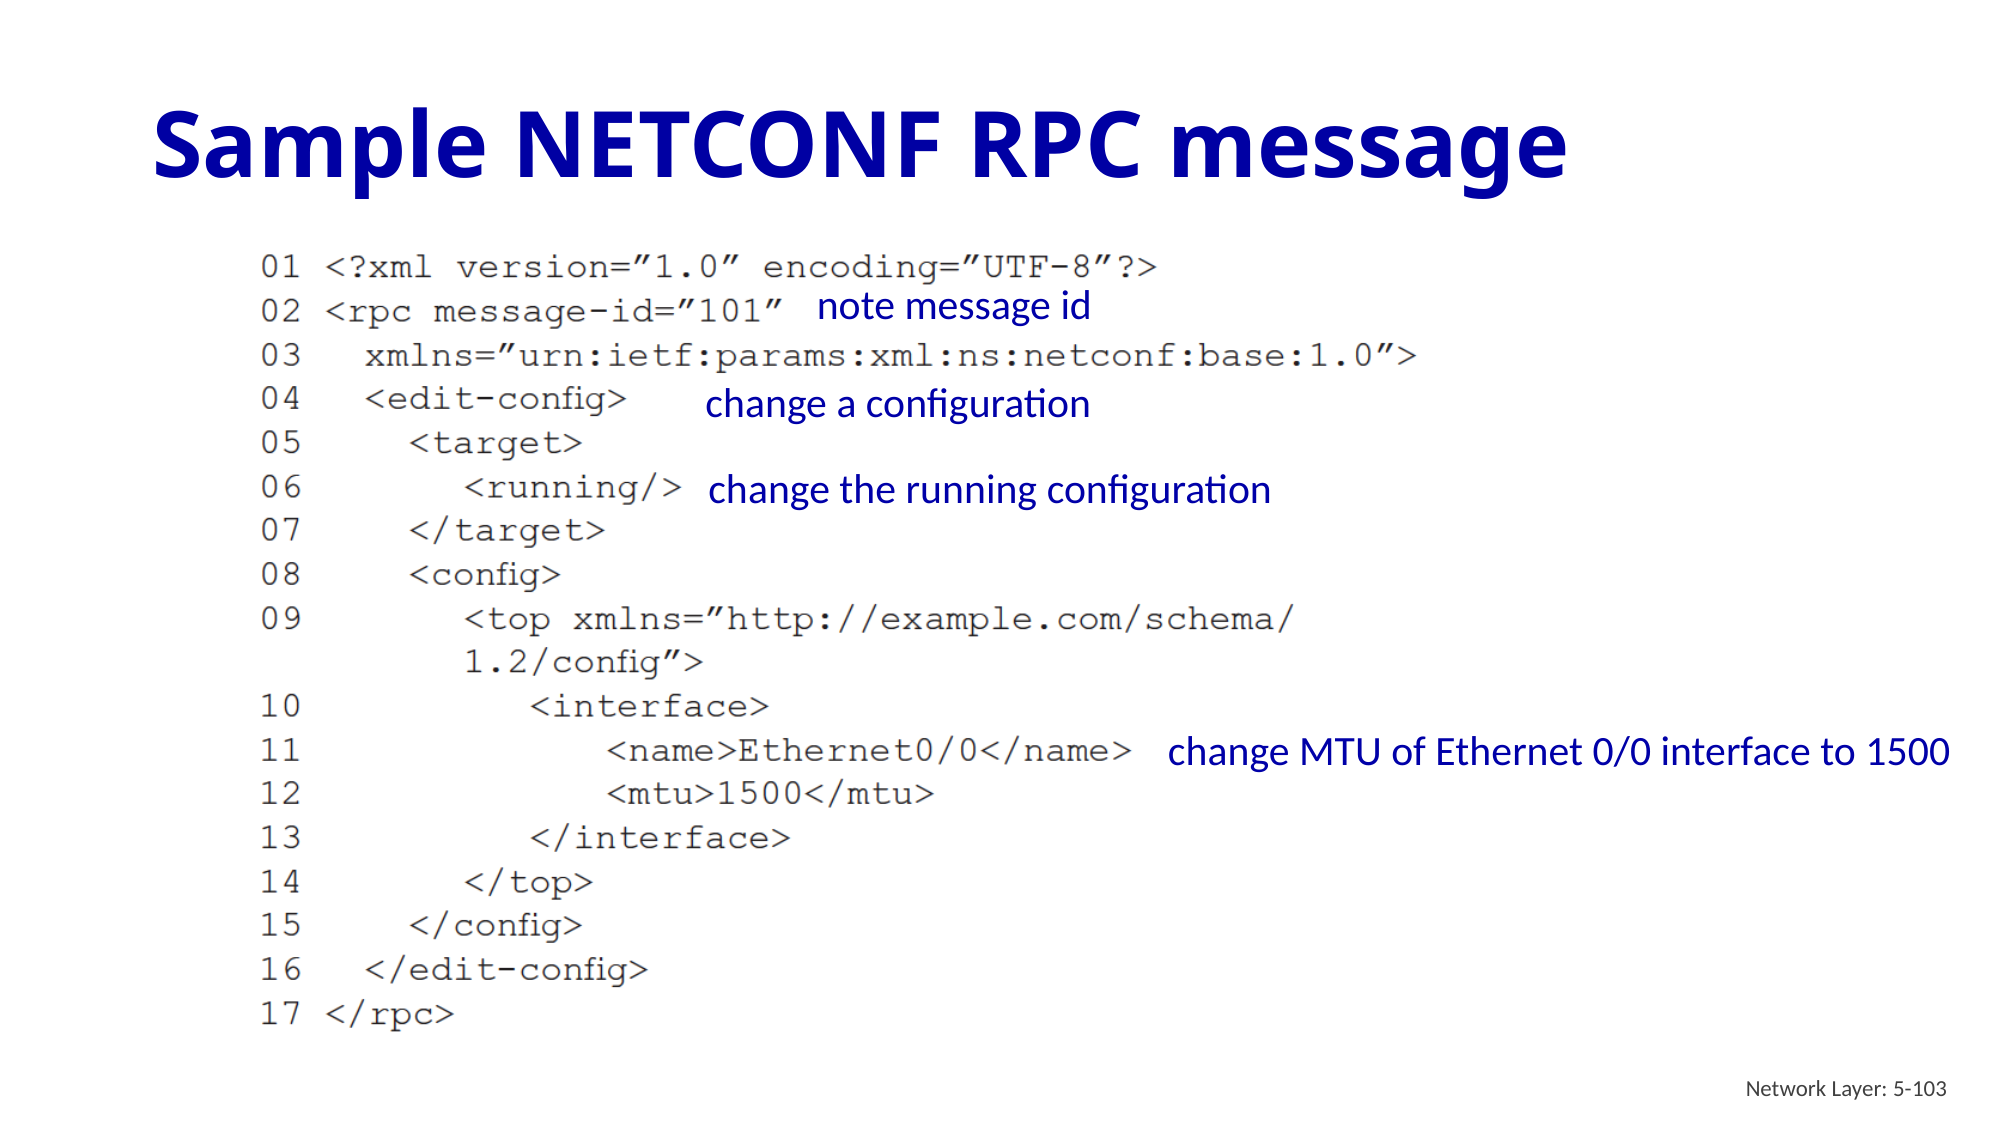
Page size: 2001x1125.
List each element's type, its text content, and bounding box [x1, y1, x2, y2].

title Sample NETCONF RPC message [137, 74, 1863, 221]
slide_number Network Layer: 5-103 [1512, 1056, 1963, 1117]
picture [224, 227, 1519, 1053]
text_box change MTU of Ethernet 0/0 interface to 1500 [1519, 715, 1966, 781]
